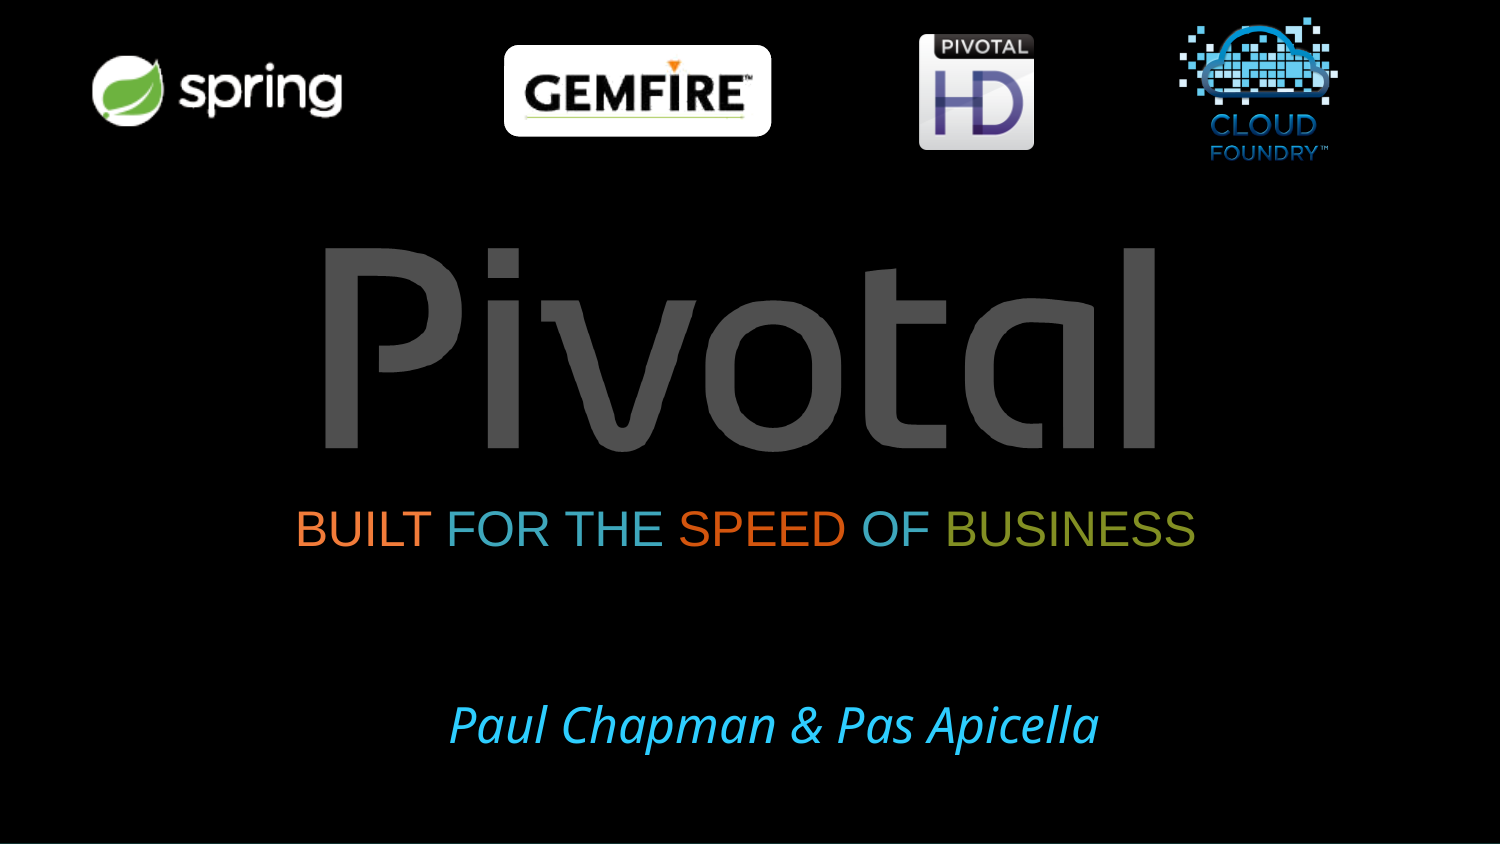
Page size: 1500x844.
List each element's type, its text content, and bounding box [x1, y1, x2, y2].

picture [918, 34, 1034, 150]
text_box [502, 43, 773, 138]
picture [317, 238, 1163, 462]
picture [50, 37, 361, 145]
text_box Paul Chapman & Pas Apicella [135, 686, 1414, 774]
picture [1172, 0, 1355, 182]
